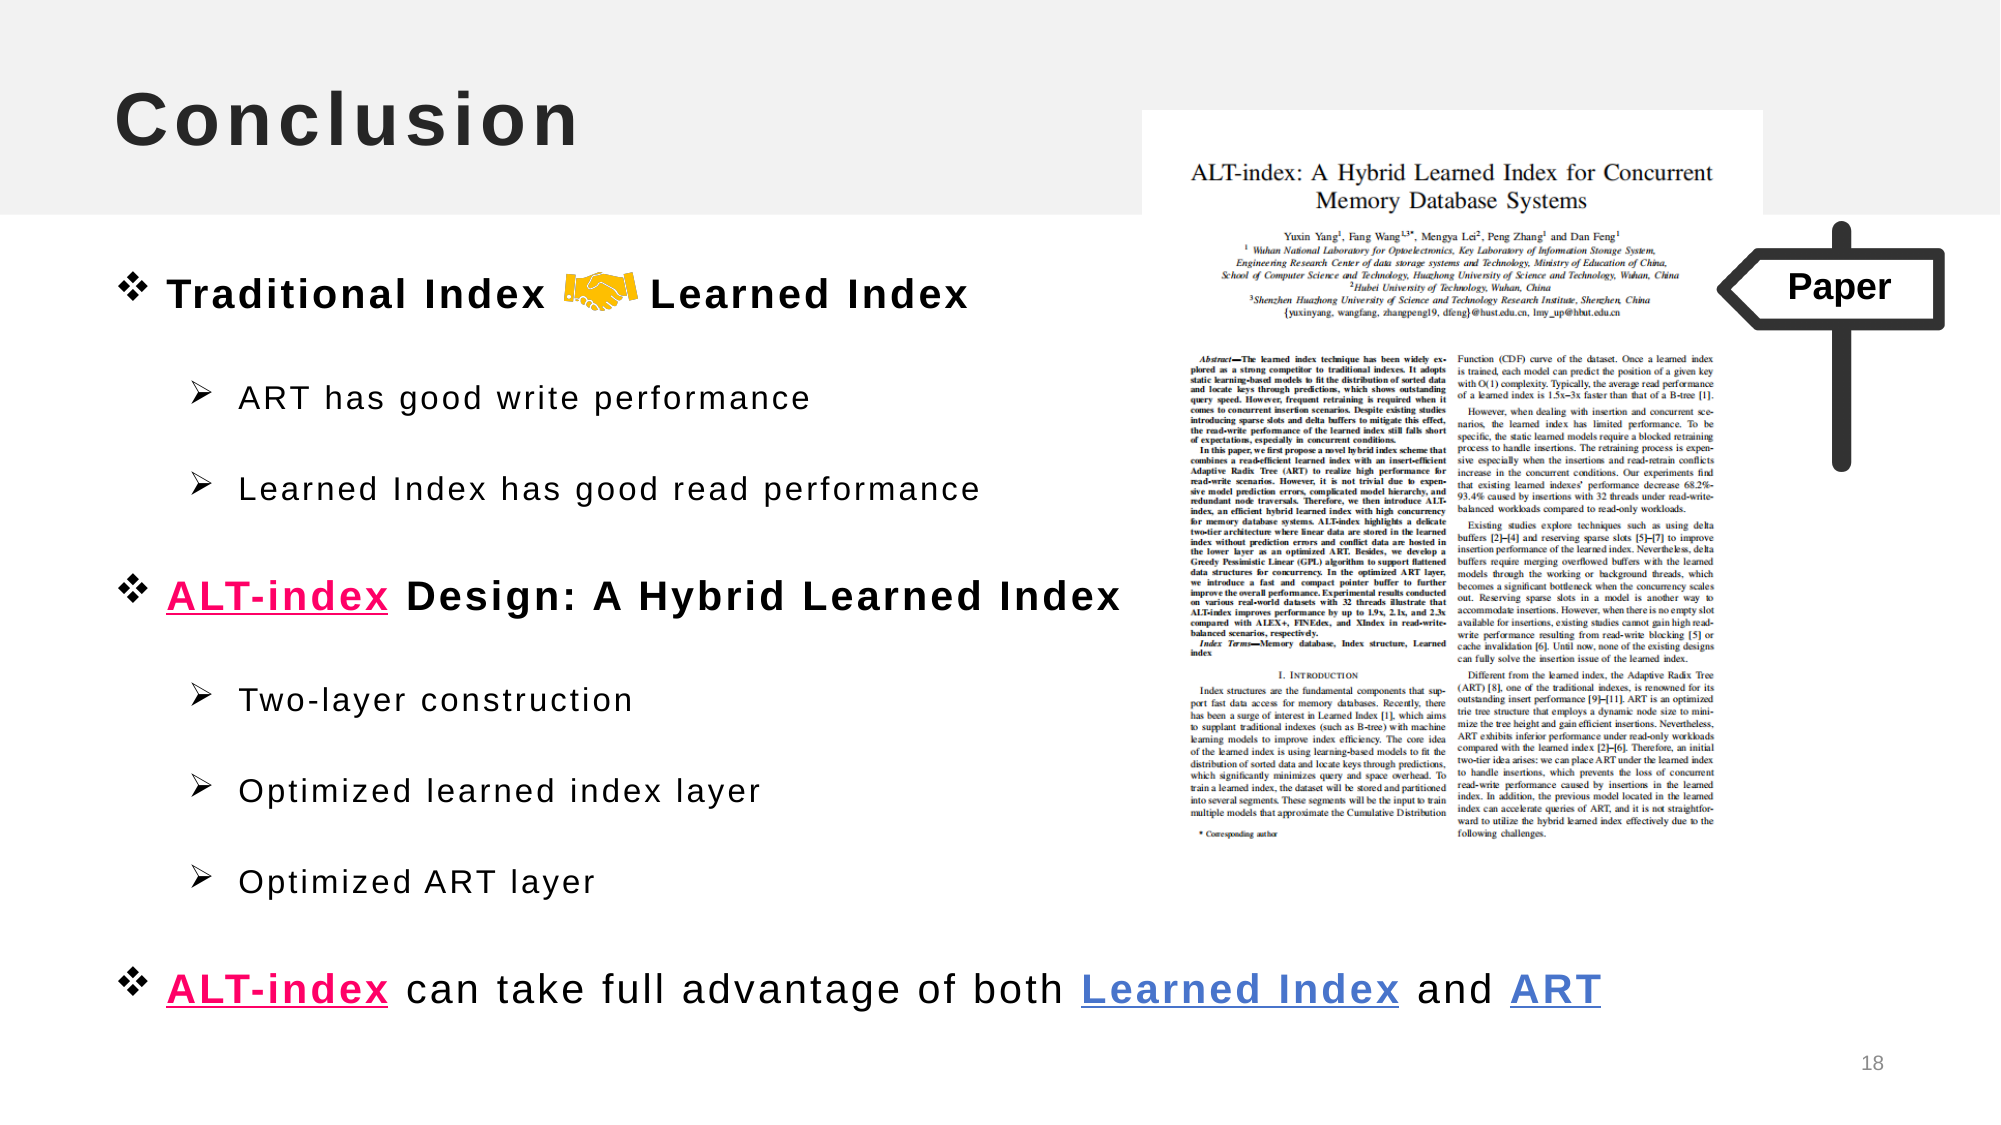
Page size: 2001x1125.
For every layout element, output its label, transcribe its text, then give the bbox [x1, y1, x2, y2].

title Conclusion [99, 57, 1900, 174]
text_box [0, 0, 2000, 216]
slide_number 18 [1456, 1035, 1900, 1088]
picture [564, 254, 639, 329]
picture [1142, 110, 1957, 911]
list Traditional Index Learned Index ART has good write performance Learned Index has good read performance ALT-index Design: A Hybrid Learned Index Two-layer construction Optimized learned index layer Optimized ART layer ALT-index can take full advantage of both Learned Index and ART [99, 244, 1900, 1026]
